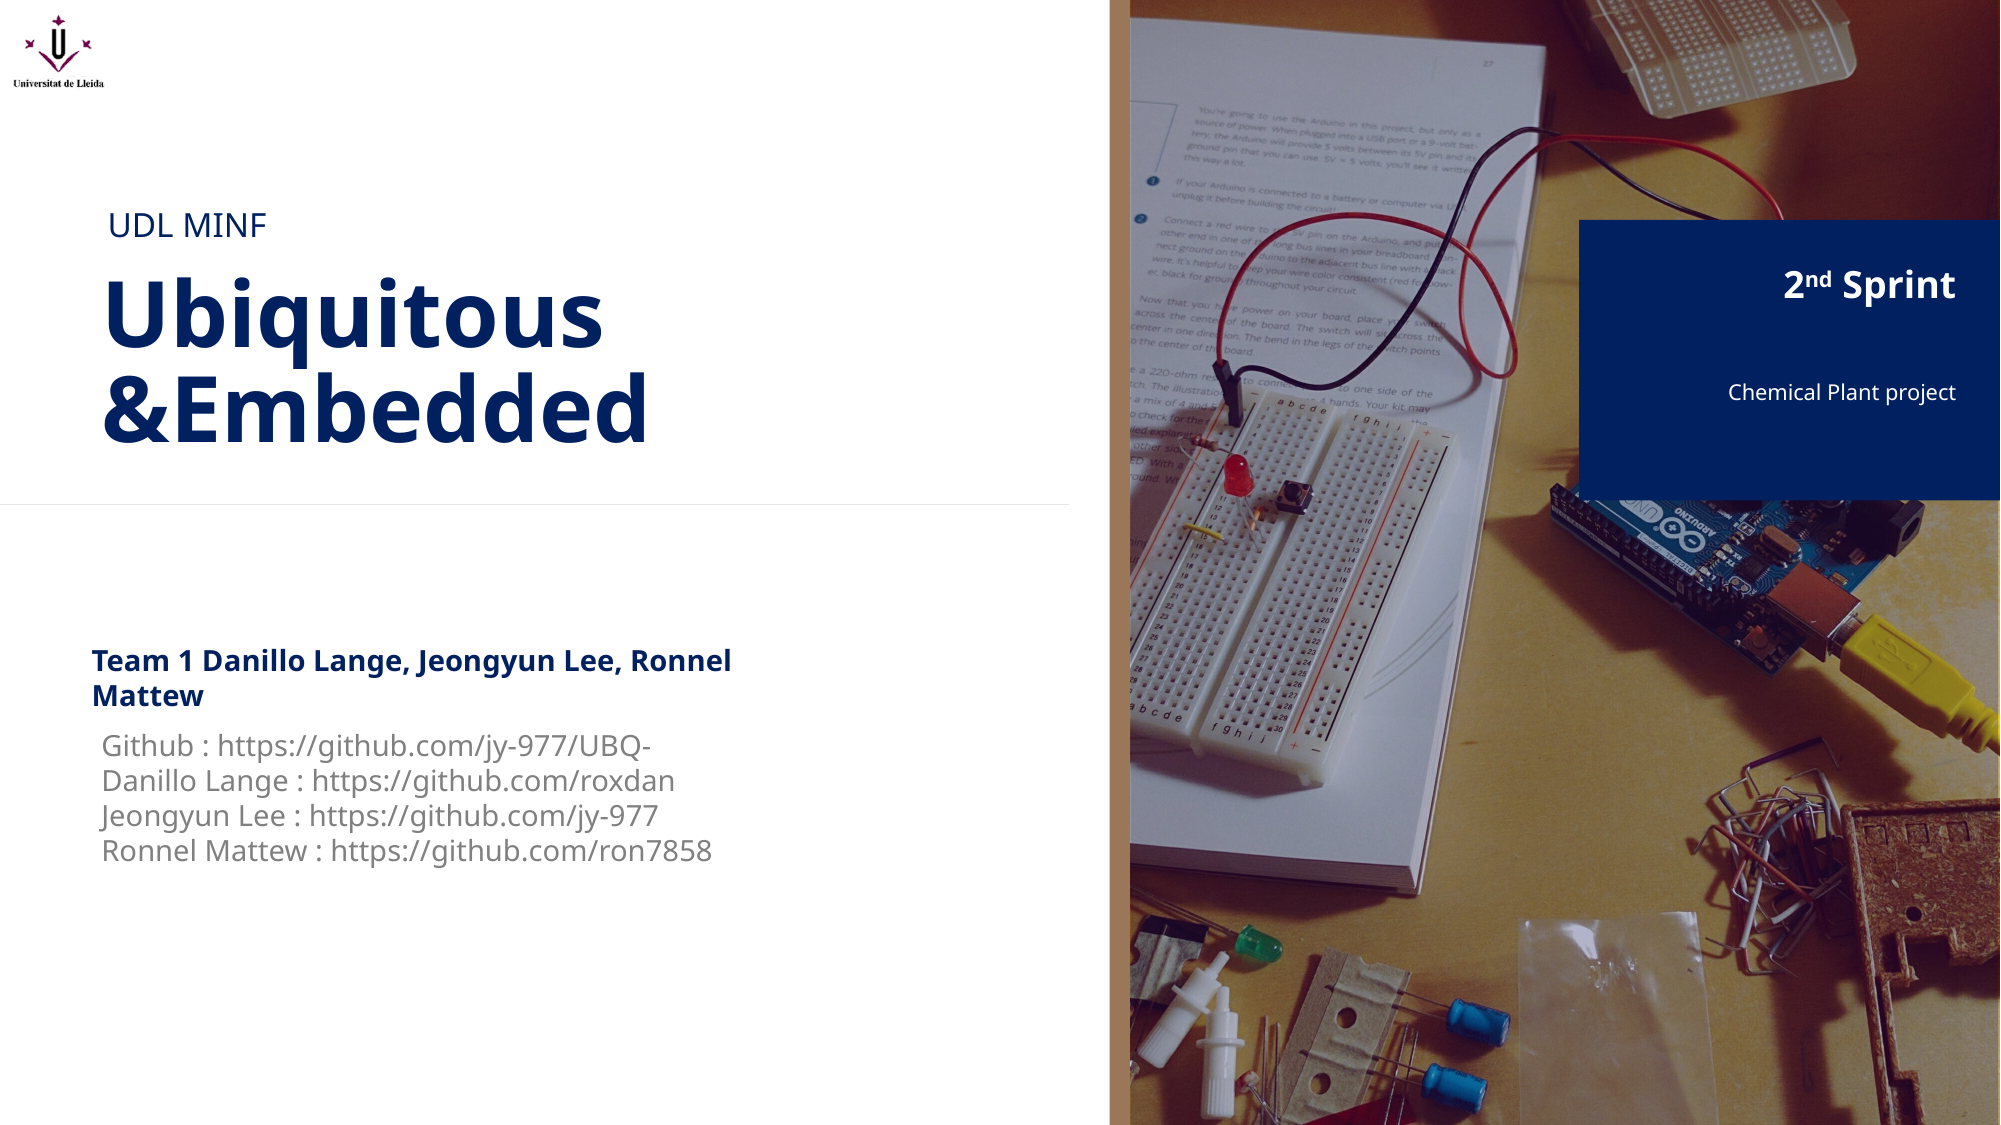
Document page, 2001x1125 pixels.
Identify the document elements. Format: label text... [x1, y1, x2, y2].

picture [1130, 0, 2000, 1125]
picture [11, 11, 107, 92]
text_box [1109, 0, 1129, 1125]
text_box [1579, 219, 2000, 501]
text_box Github : https://github.com/jy-977/UBQ- Danillo Lange : https://github.com/roxdan Jeongyun Lee : https://github.com/jy-977 Ronnel Mattew : https://github.com/ron7858 [86, 720, 868, 875]
text_box UDL MINF [93, 197, 637, 248]
text_box &Embedded [86, 343, 693, 469]
text_box Ubiquitous [86, 248, 693, 343]
text_box Team 1 Danillo Lange, Jeongyun Lee, Ronnel Mattew [76, 635, 859, 720]
